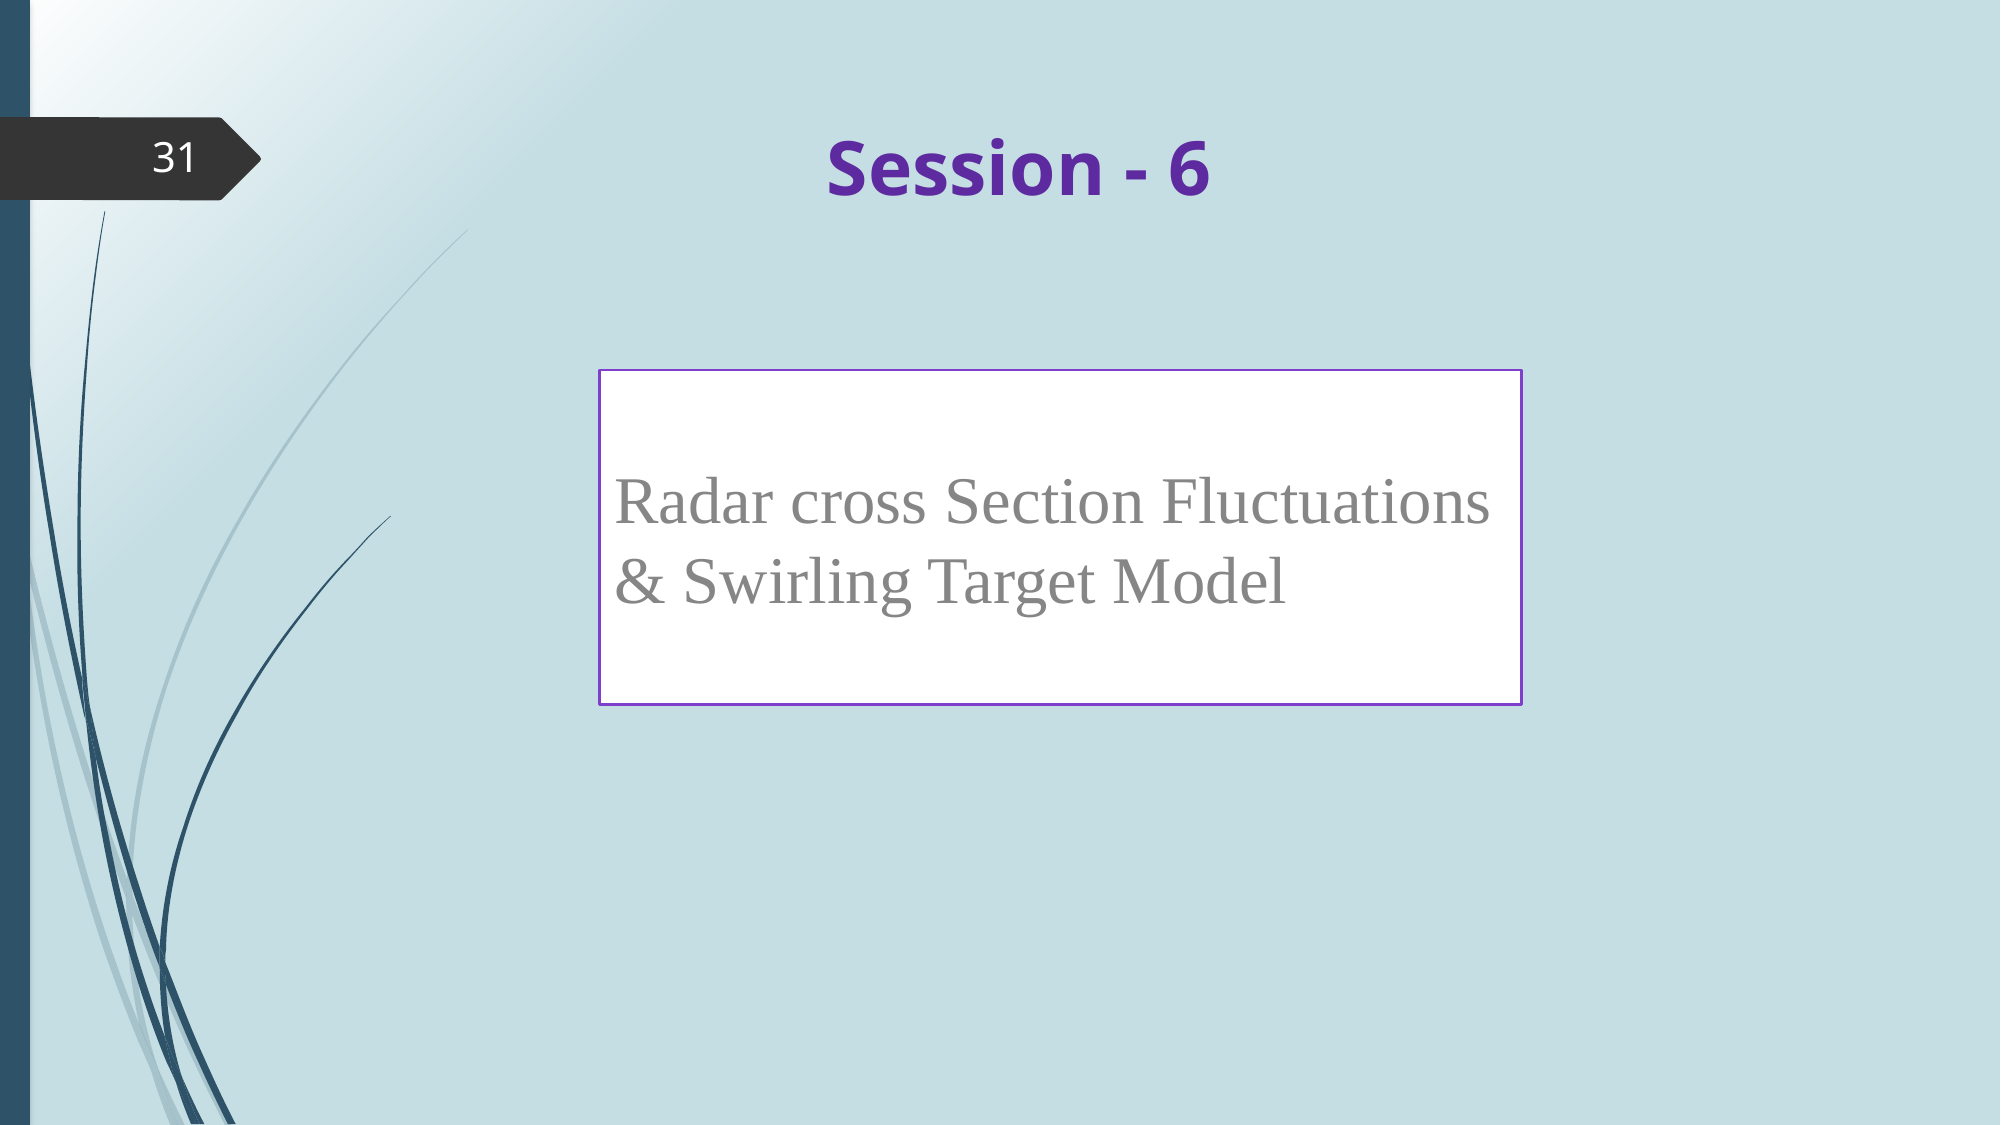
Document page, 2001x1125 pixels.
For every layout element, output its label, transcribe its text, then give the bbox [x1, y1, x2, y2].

title Session - 6 [288, 113, 1751, 324]
text_box Radar cross Section Fluctuations & Swirling Target Model [598, 369, 1523, 706]
slide_number 31 [87, 129, 216, 190]
